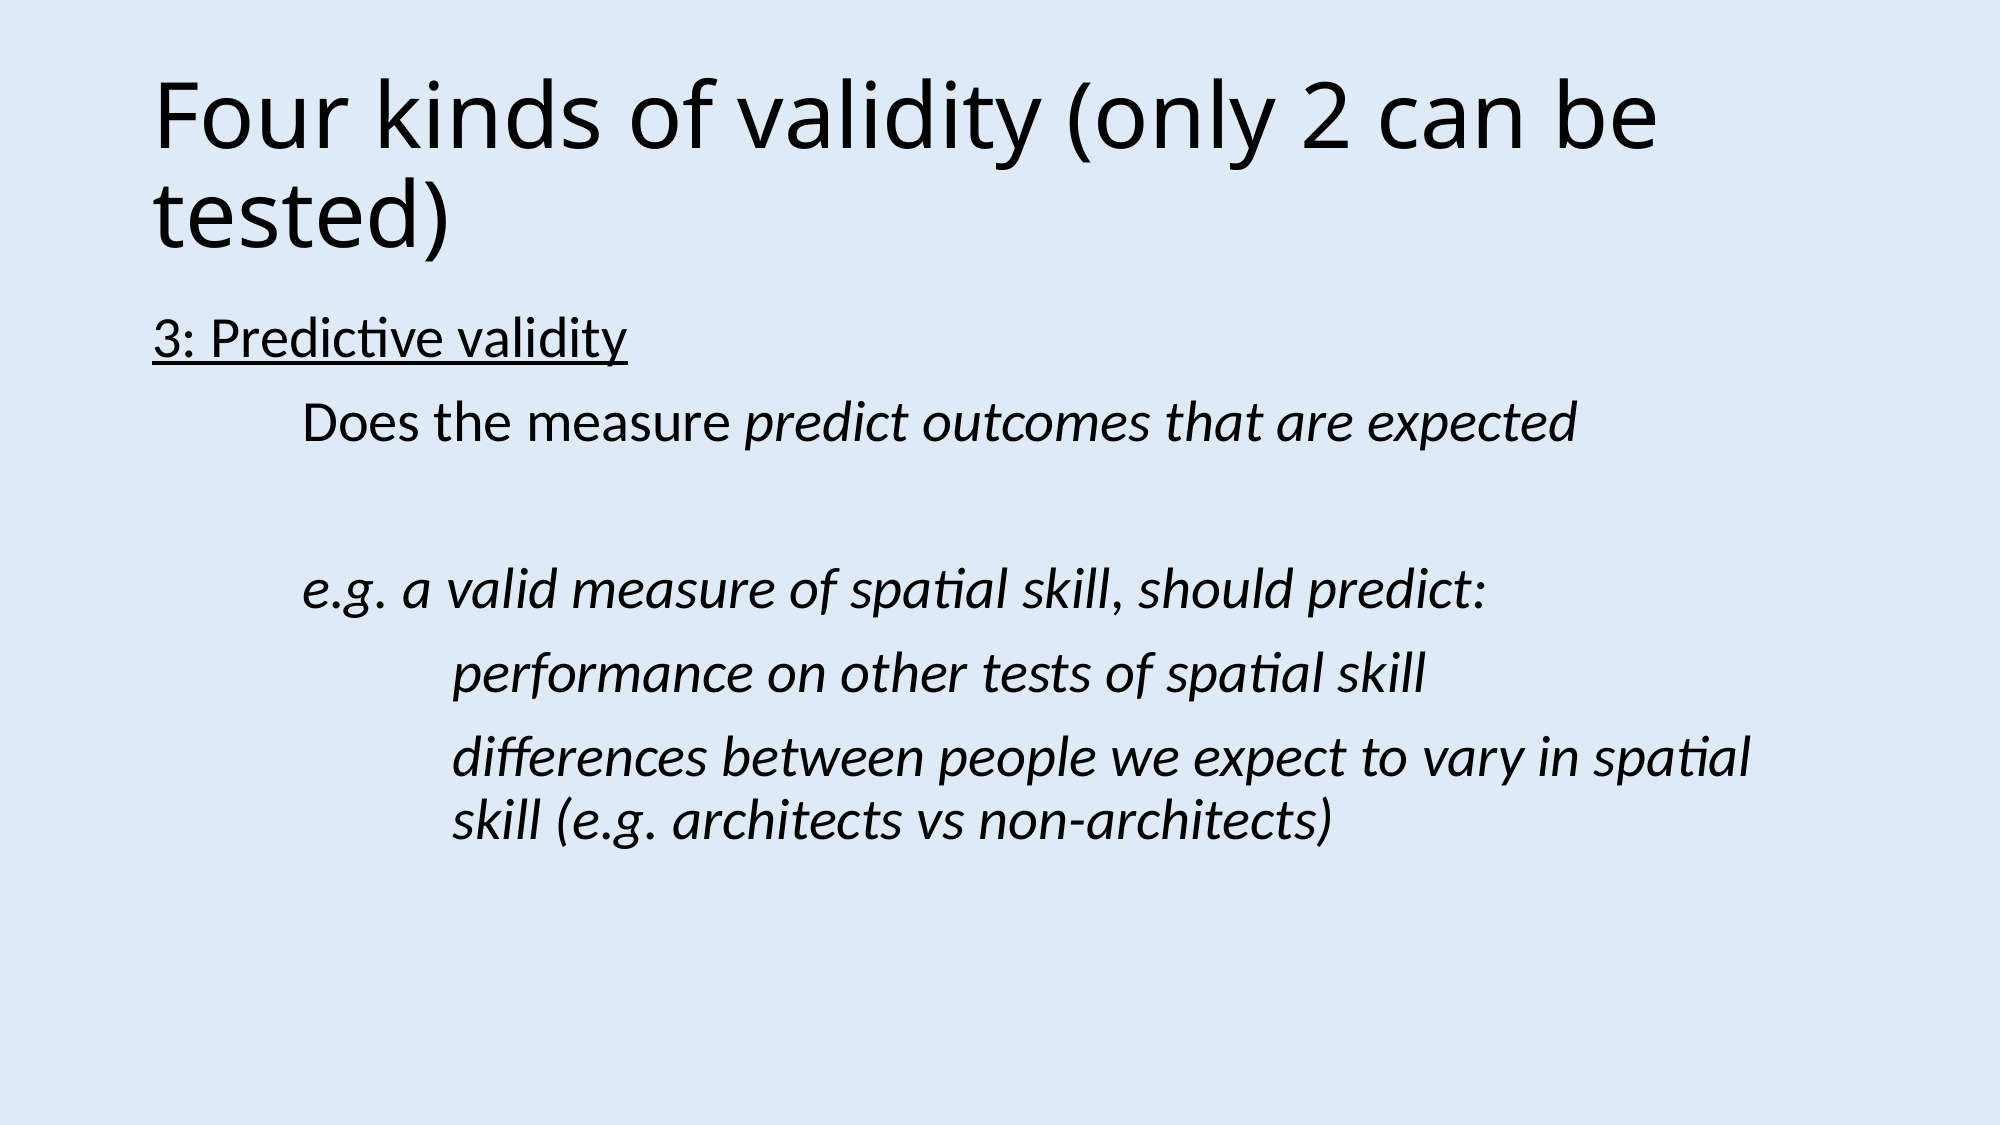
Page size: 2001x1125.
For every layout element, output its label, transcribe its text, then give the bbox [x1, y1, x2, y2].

list 3: Predictive validity Does the measure predict outcomes that are expected e.g. a valid measure of spatial skill, should predict: performance on other tests of spatial skill differences between people we expect to vary in spatial skill (e.g. architects vs non-architects) [137, 299, 1840, 988]
title Four kinds of validity (only 2 can be tested) [137, 59, 1863, 278]
